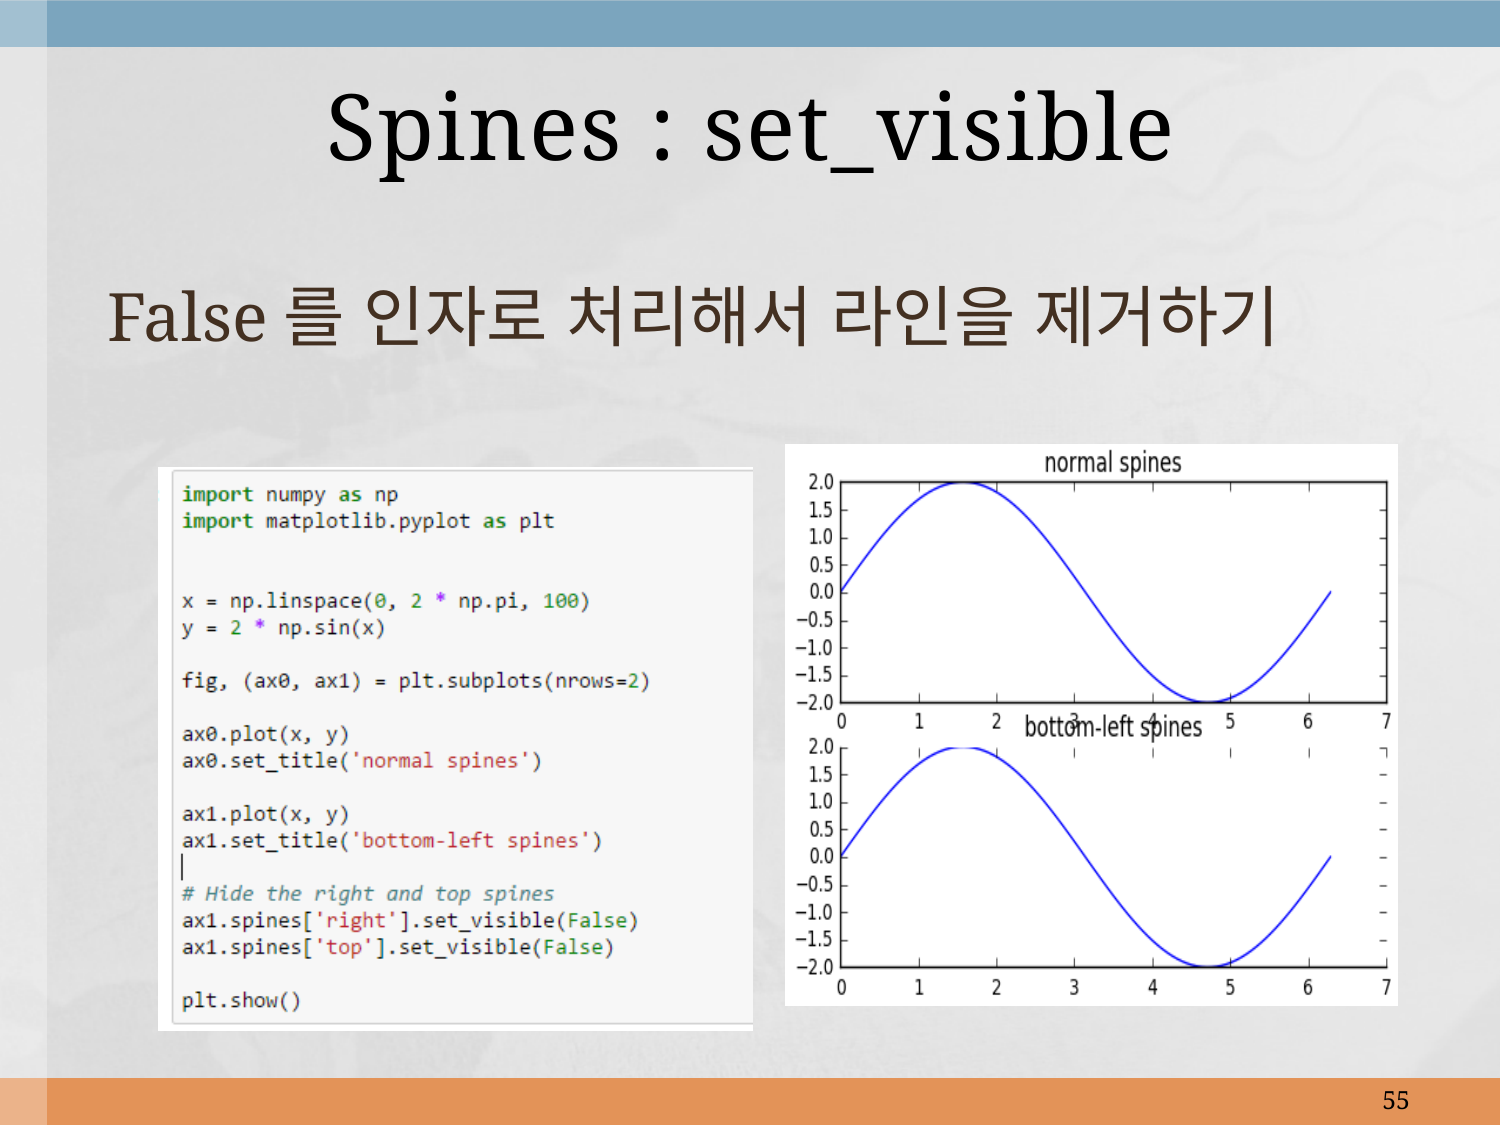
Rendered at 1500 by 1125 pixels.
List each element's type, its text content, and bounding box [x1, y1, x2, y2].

picture [785, 444, 1398, 1006]
list False를 인자로 처리해서 라인을 제거하기 [75, 267, 1425, 539]
title Spines : set_visible [49, 46, 1454, 202]
slide_number 55 [1074, 1078, 1425, 1125]
picture [158, 467, 753, 1031]
